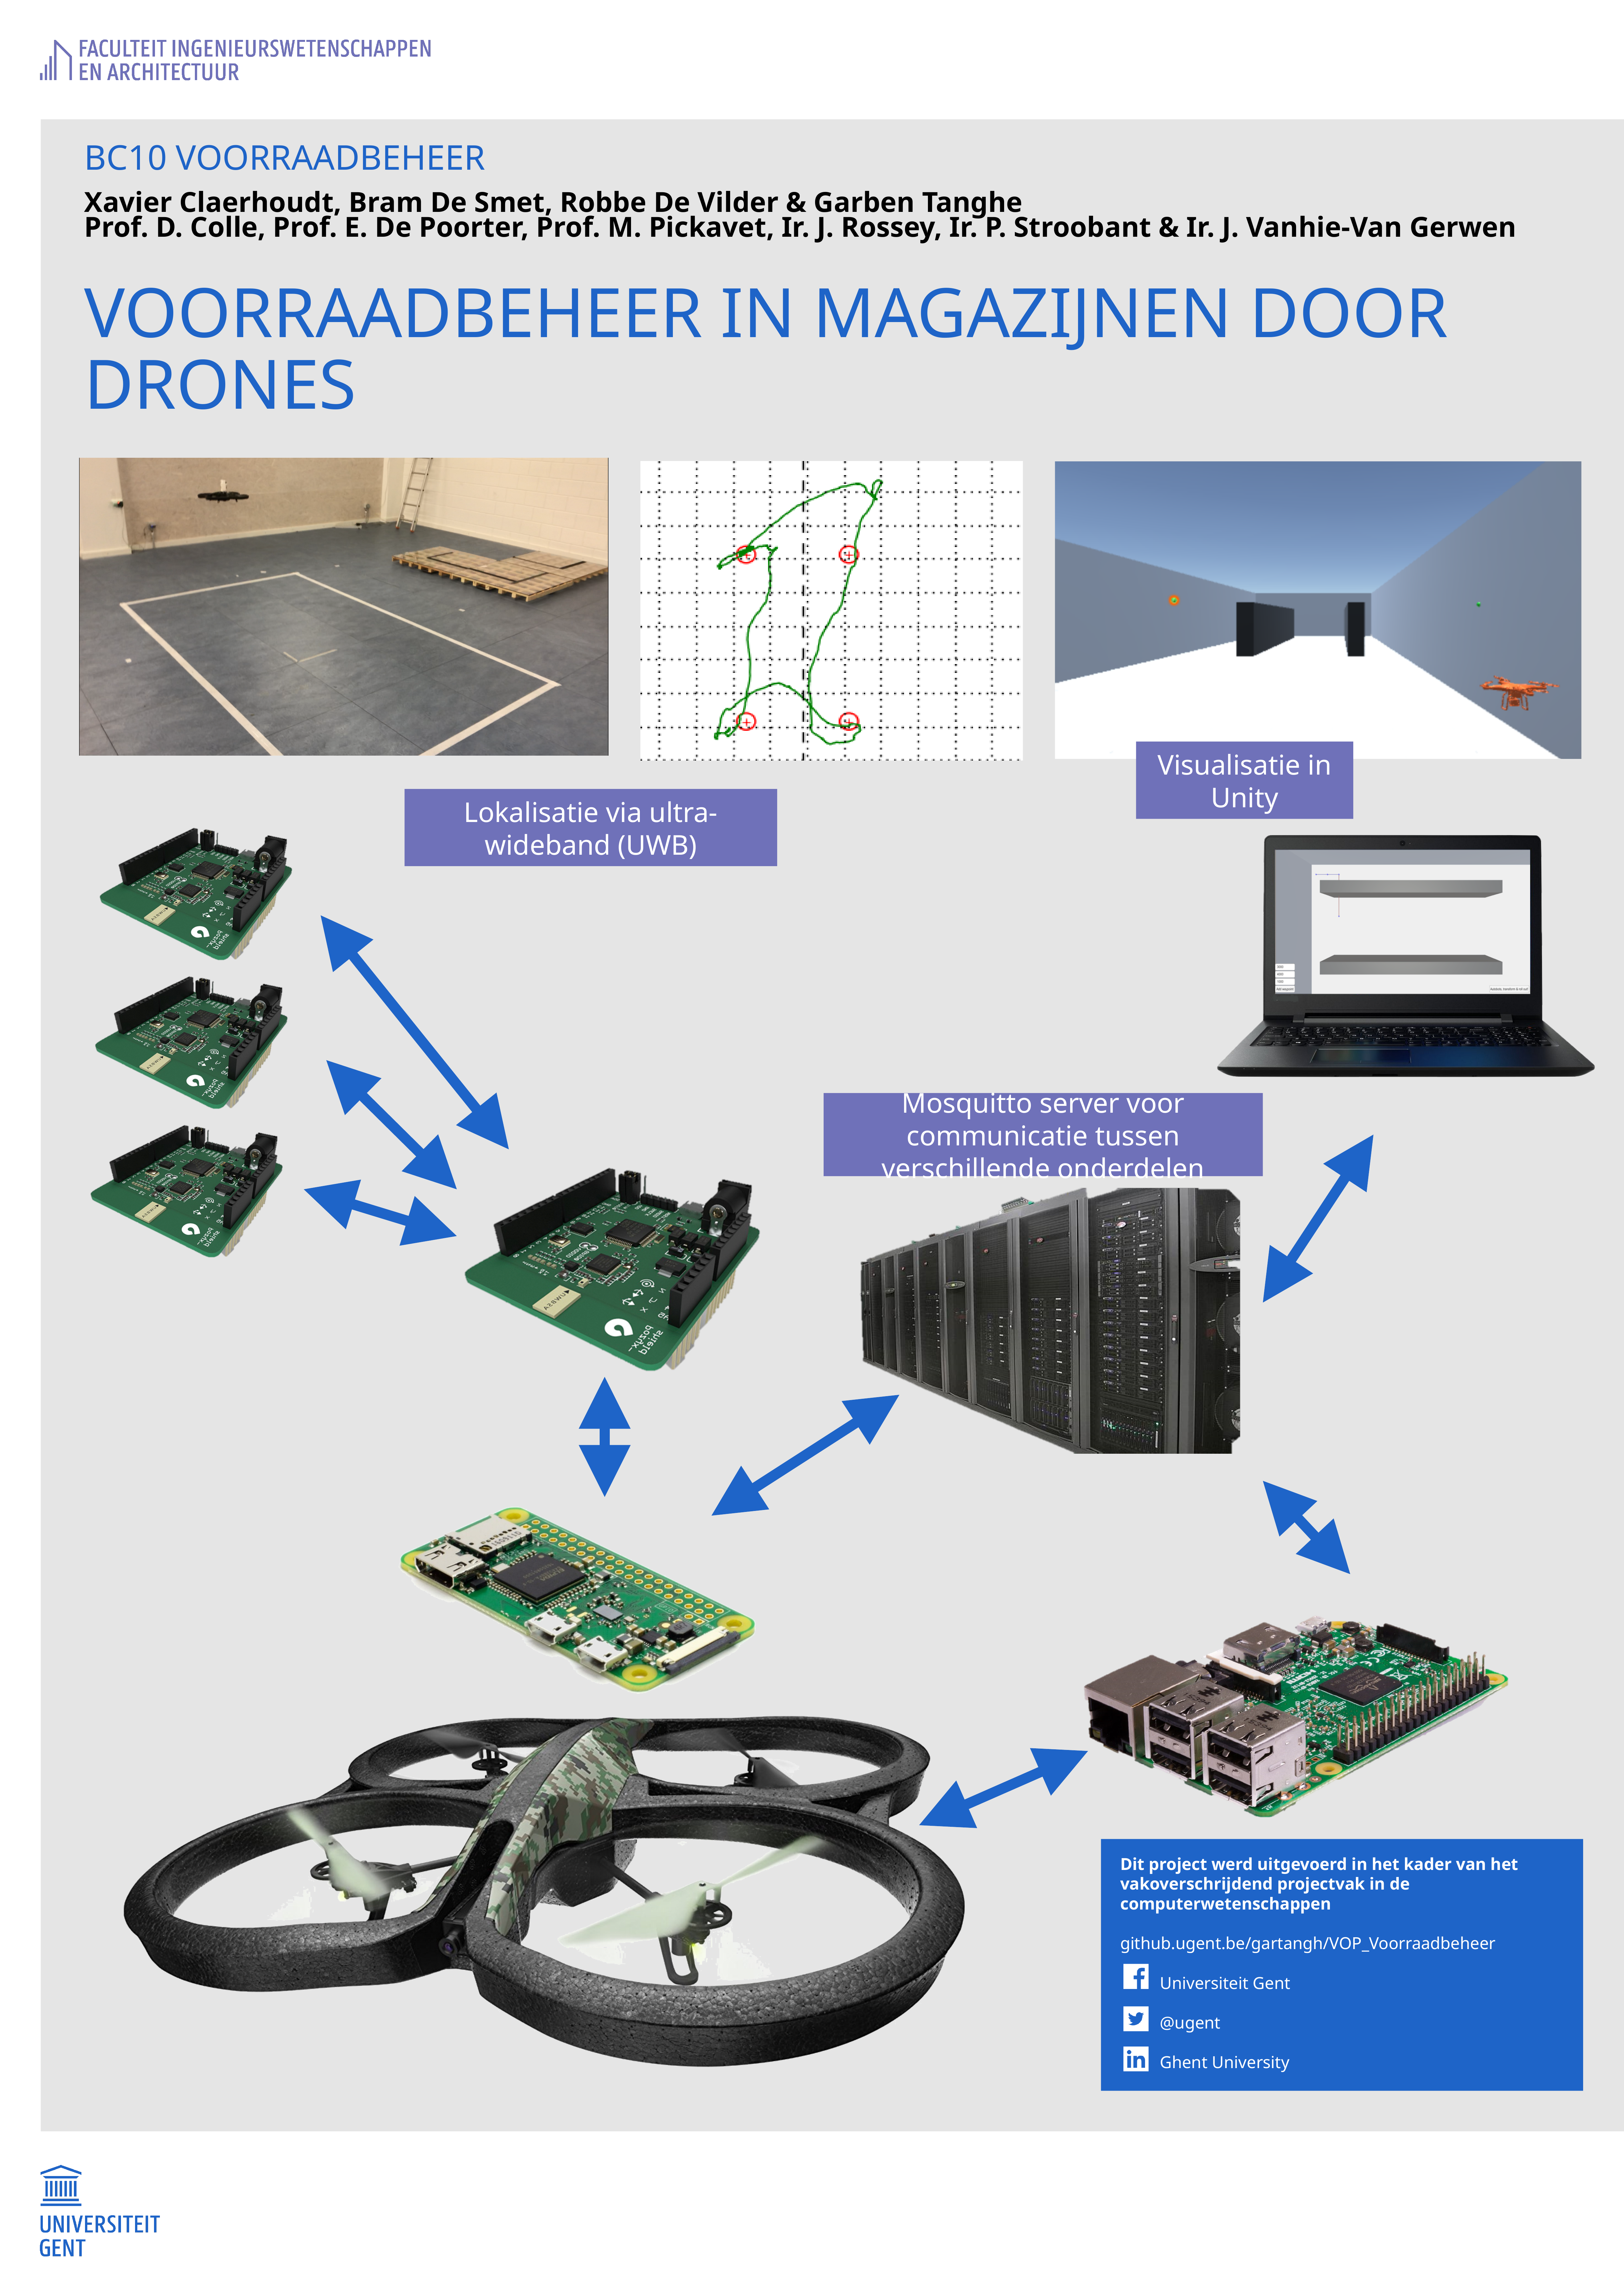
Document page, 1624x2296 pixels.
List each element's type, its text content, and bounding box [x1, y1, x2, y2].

text_box Mosquitto server voor communicatie tussen verschillende onderdelen [823, 1093, 1263, 1176]
picture [457, 1157, 766, 1377]
picture [1071, 1600, 1513, 1825]
list Dit project werd uitgevoerd in het kader van het vakoverschrijdend projectvak in de computerwetenschappen github.ugent.be/gartangh/VOP_Voorraadbeheer Universiteit Gent @ugent Ghent University [1115, 1851, 1563, 2076]
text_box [1263, 1481, 1350, 1574]
picture [1123, 2000, 1149, 2032]
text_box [303, 1189, 457, 1236]
picture [1213, 832, 1599, 1080]
picture [0, 0, 479, 120]
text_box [919, 1751, 1088, 1825]
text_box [711, 1395, 899, 1516]
title Voorraadbeheer in magazijnen door drones [79, 277, 1577, 423]
picture [78, 1494, 1037, 2139]
picture [1055, 461, 1581, 759]
picture [94, 820, 296, 964]
picture [1123, 1960, 1149, 1990]
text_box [320, 915, 509, 1149]
subtitle BC10 Voorraadbeheer [79, 127, 1577, 182]
picture [640, 461, 1023, 761]
text_box Lokalisatie via ultra- wideband (UWB) [404, 789, 778, 866]
picture [1123, 2047, 1149, 2071]
picture [844, 1185, 1245, 1454]
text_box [1263, 1134, 1374, 1303]
text_box Visualisatie in Unity [1136, 759, 1354, 819]
list Xavier Claerhoudt, Bram De Smet, Robbe De Vilder & Garben Tanghe Prof. D. Colle, Prof. E. De Poorter, Prof. M. Pickavet, Ir. J. Rossey, Ir. P. Stroobant & Ir. J. Vanhie-Van Gerwen [79, 193, 1577, 268]
picture [85, 1118, 286, 1261]
picture [40, 2165, 160, 2256]
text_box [326, 1149, 457, 1189]
picture [90, 969, 291, 1113]
picture [79, 458, 608, 756]
